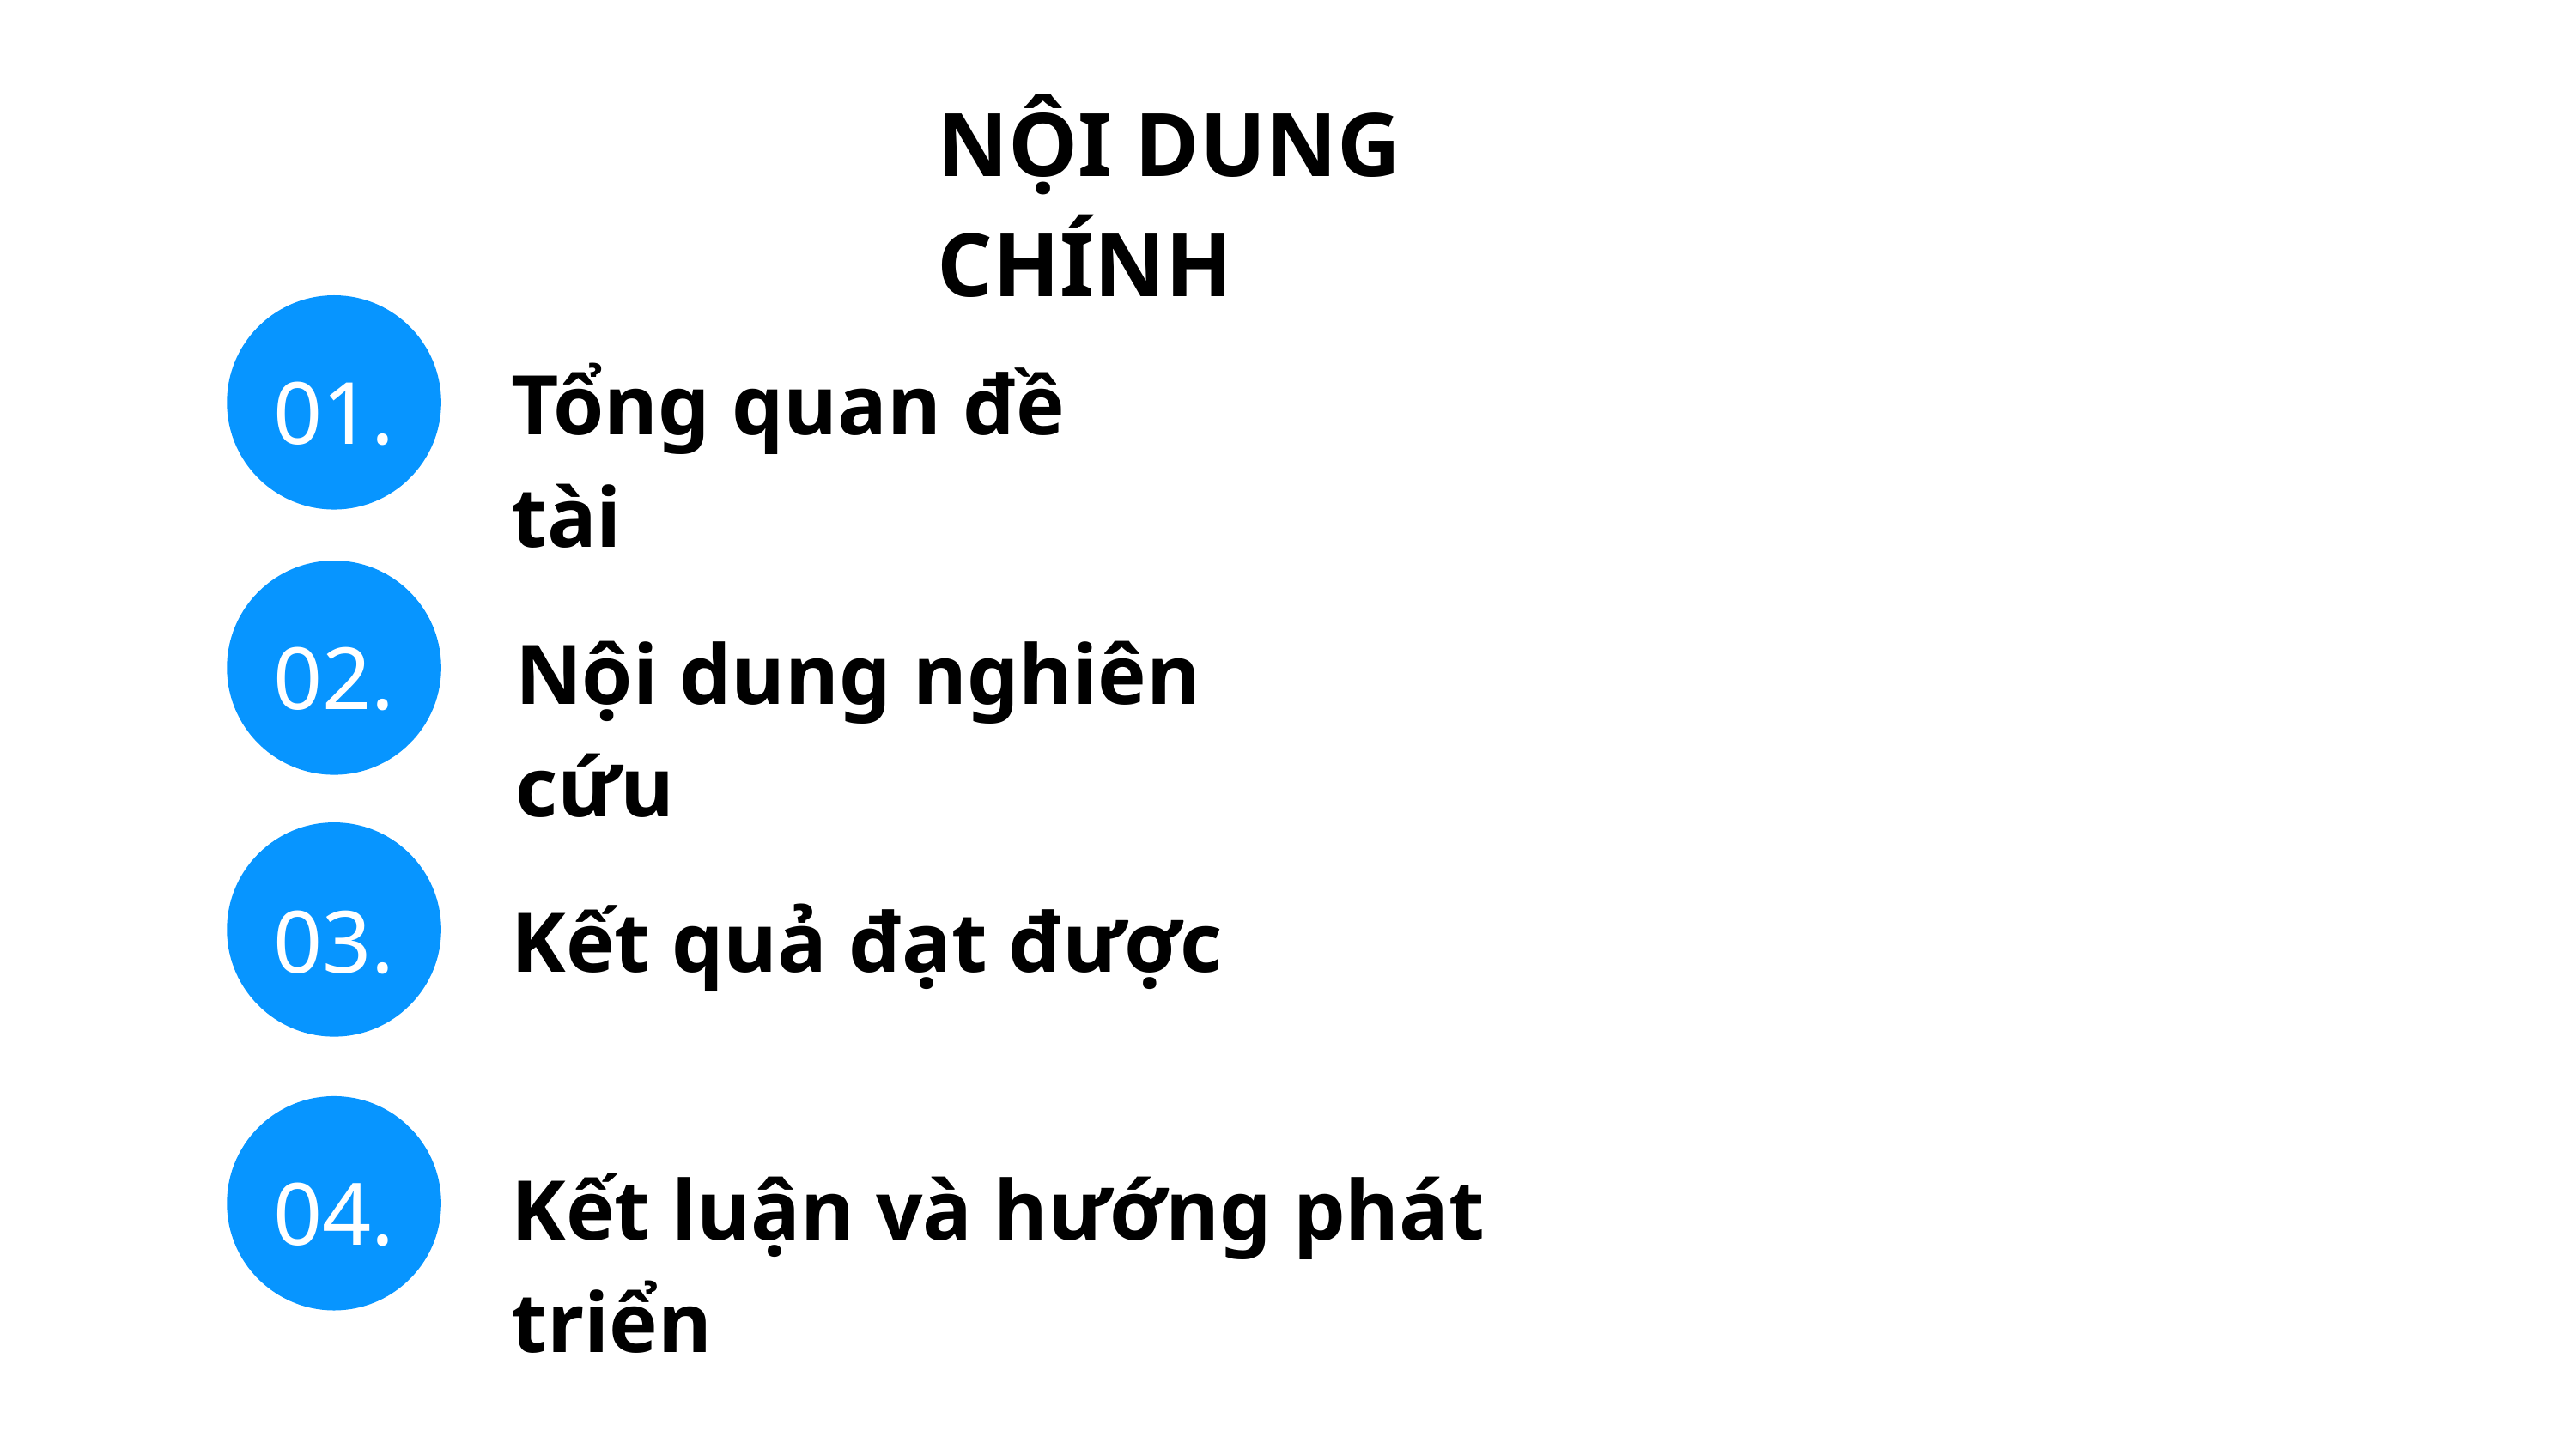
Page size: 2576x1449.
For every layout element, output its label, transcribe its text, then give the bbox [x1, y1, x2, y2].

text_box NỘI DUNG CHÍNH [937, 73, 1707, 314]
text_box Tổng quan đề tài [511, 337, 1184, 564]
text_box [227, 822, 442, 1037]
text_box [227, 560, 442, 775]
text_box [227, 1095, 442, 1311]
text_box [227, 294, 442, 510]
text_box Nội dung nghiên cứu [514, 608, 1364, 834]
text_box Kết quả đạt được [511, 876, 1249, 989]
text_box Kết luận và hướng phát triển [511, 1143, 1634, 1369]
